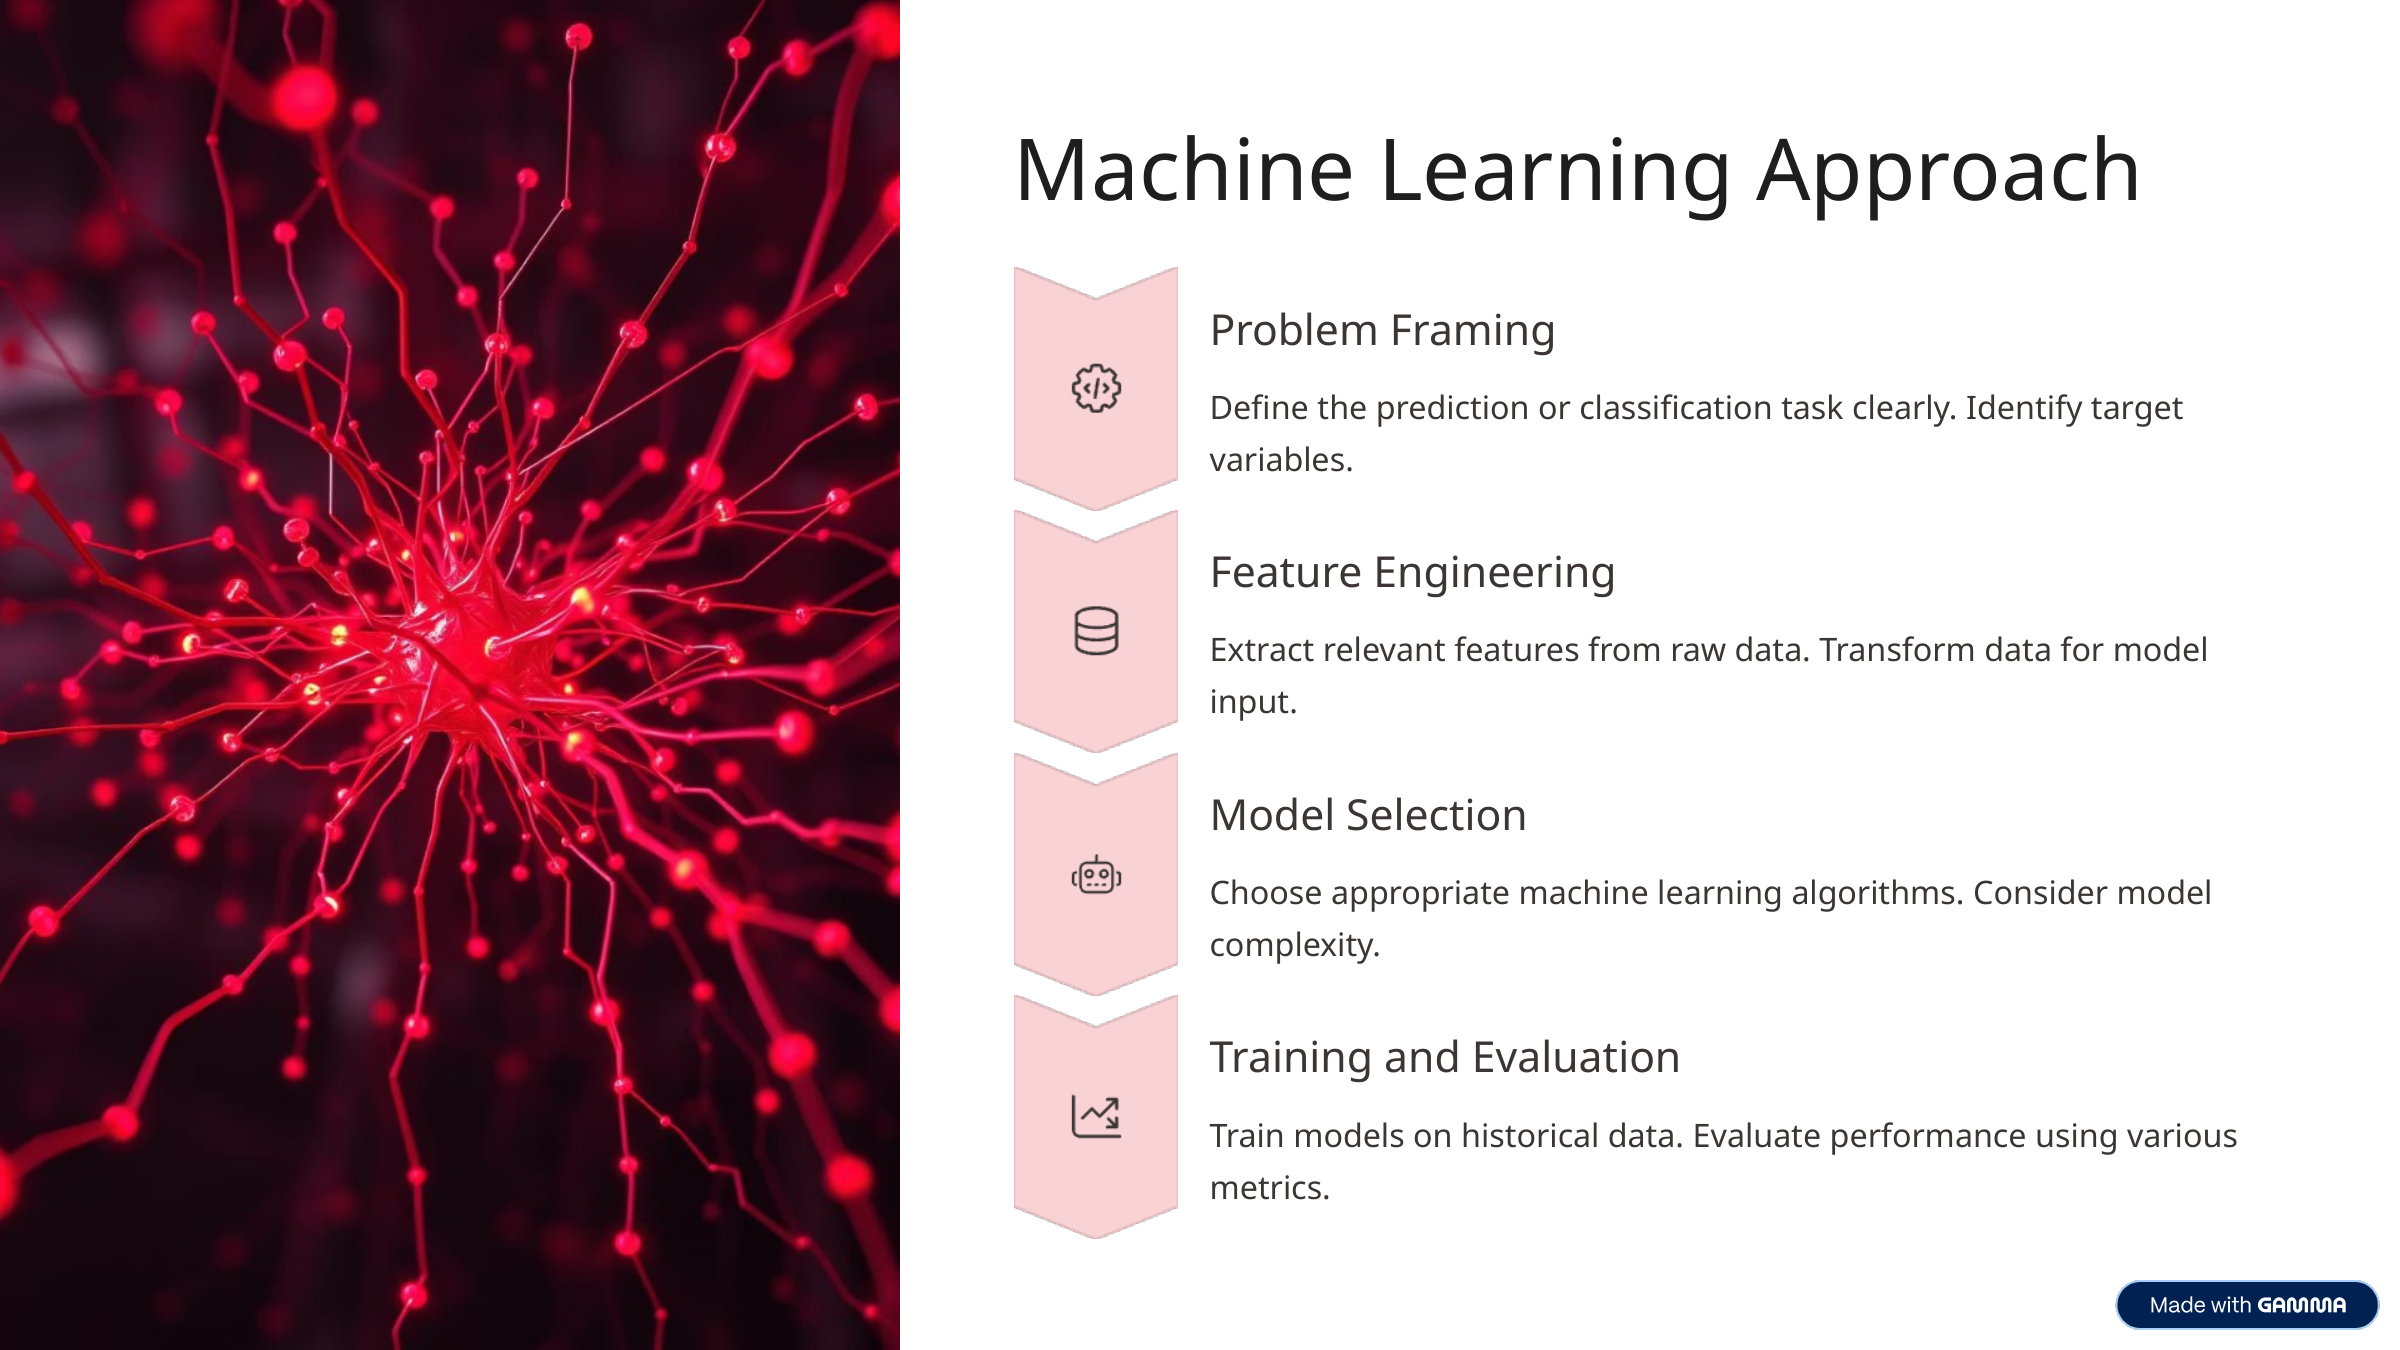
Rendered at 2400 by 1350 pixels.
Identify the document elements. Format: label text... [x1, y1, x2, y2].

text_box Machine Learning Approach [1014, 111, 2251, 219]
picture [2106, 1271, 2389, 1339]
text_box Define the prediction or classification task clearly. Identify target variables. [1209, 373, 2286, 478]
text_box Feature Engineering [1209, 542, 1651, 597]
text_box Extract relevant features from raw data. Transform data for model input. [1209, 616, 2286, 721]
picture [0, 0, 900, 1350]
text_box Training and Evaluation [1209, 1028, 1722, 1082]
text_box Train models on historical data. Evaluate performance using various metrics. [1209, 1101, 2286, 1206]
text_box Problem Framing [1209, 300, 1639, 354]
text_box Choose appropriate machine learning algorithms. Consider model complexity. [1209, 858, 2286, 964]
picture [1014, 267, 1178, 1239]
text_box Model Selection [1209, 785, 1639, 840]
